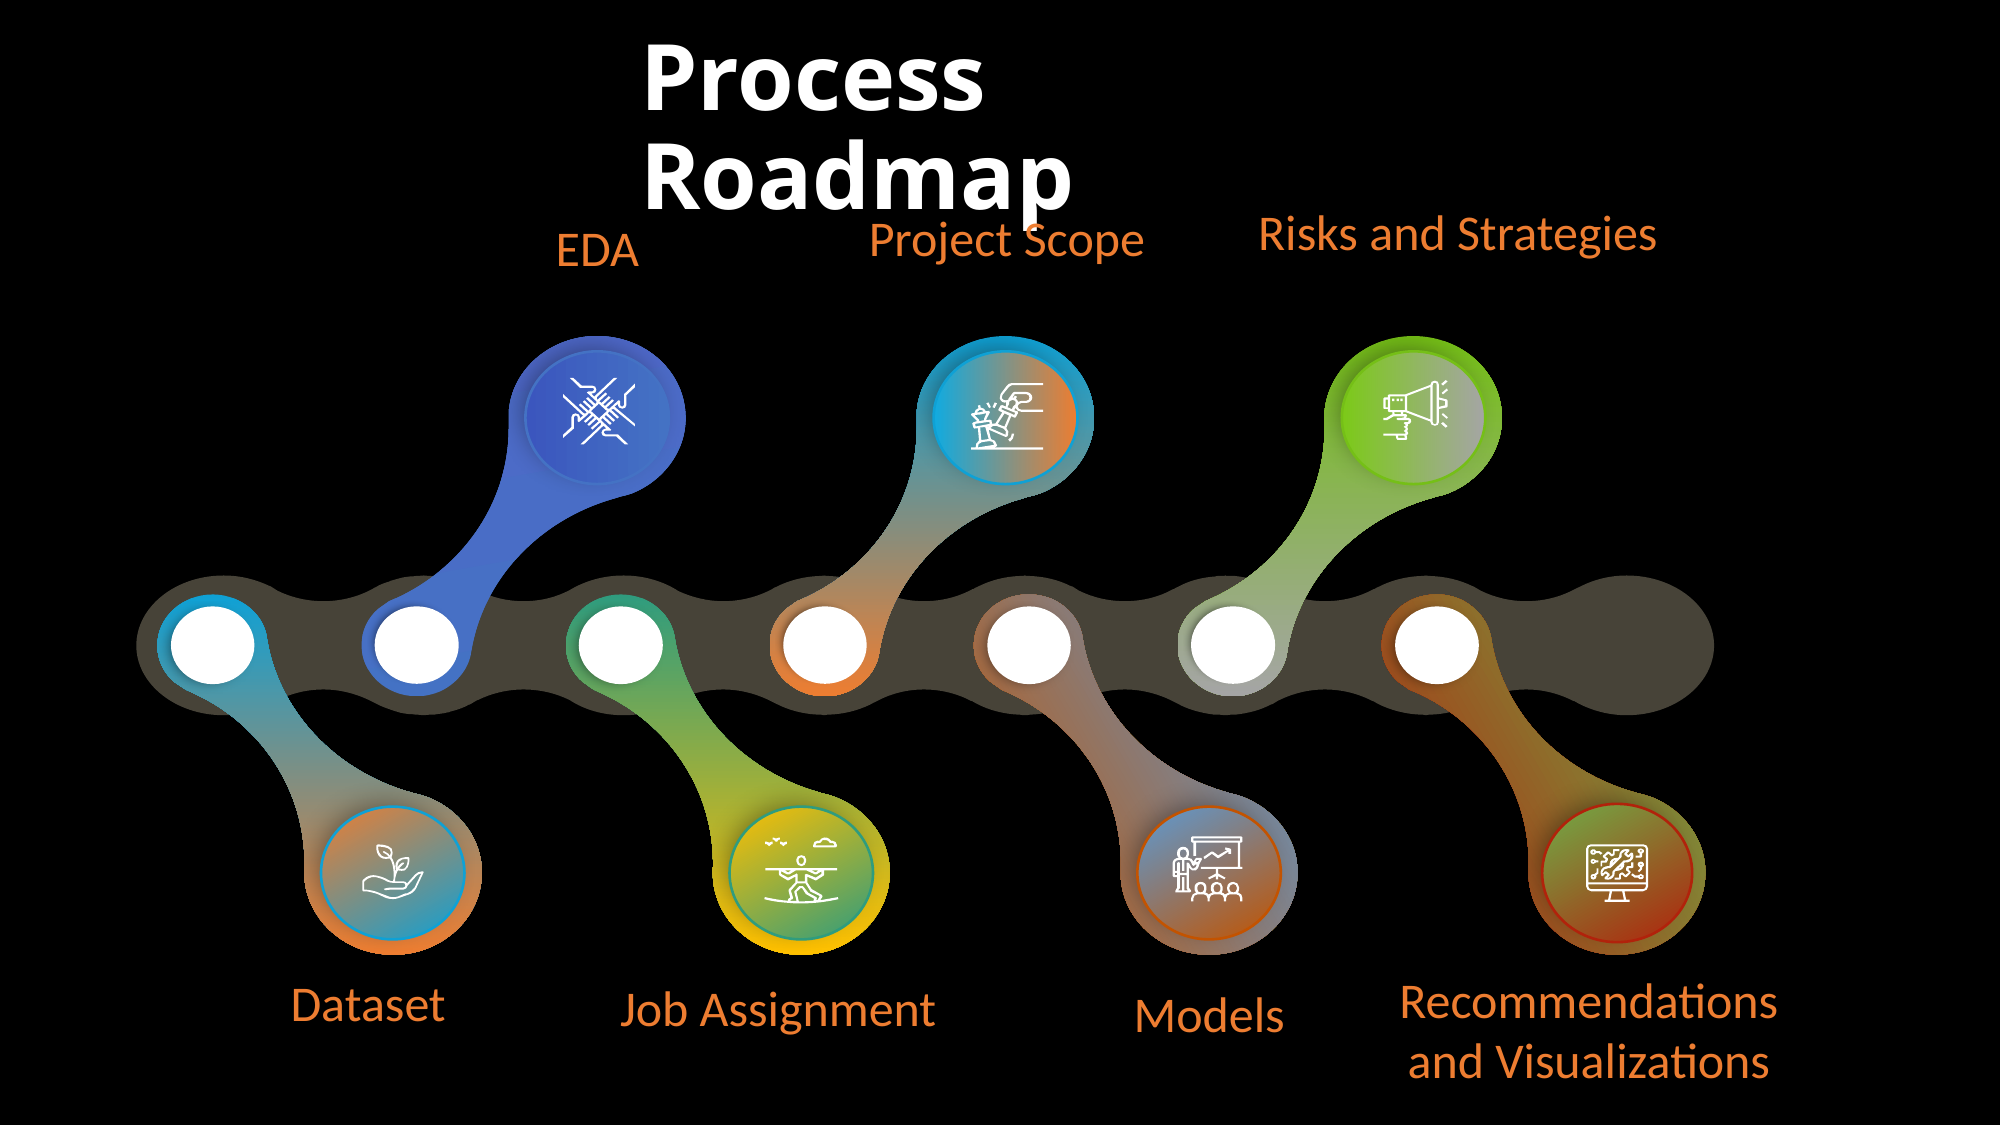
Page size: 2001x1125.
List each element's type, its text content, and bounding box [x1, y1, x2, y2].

text_box Process Roadmap [625, 23, 1385, 154]
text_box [136, 192, 1836, 1102]
